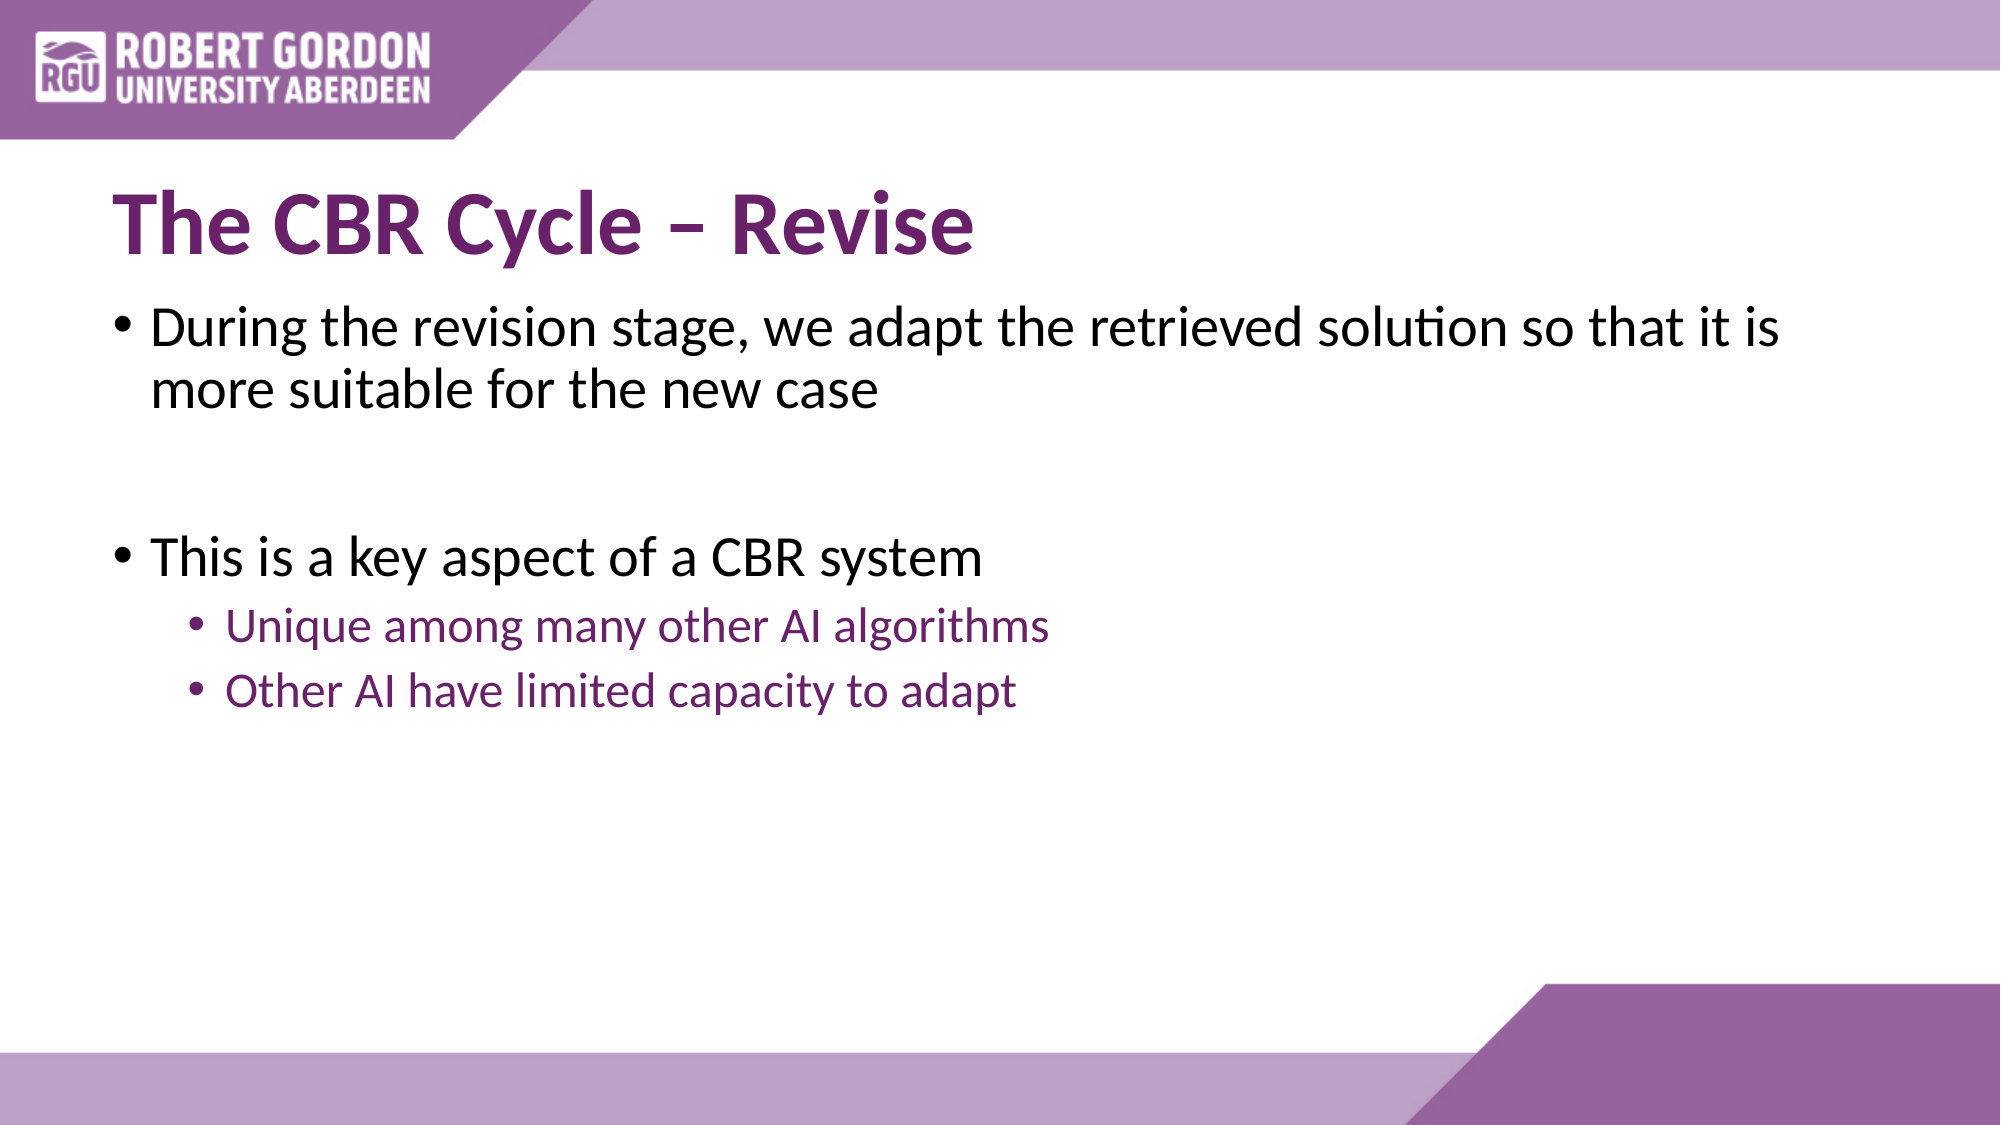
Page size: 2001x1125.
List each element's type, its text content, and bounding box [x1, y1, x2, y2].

title The CBR Cycle – Revise [97, 168, 1823, 288]
picture [0, 0, 2000, 1125]
list During the revision stage, we adapt the retrieved solution so that it is more suitable for the new case This is a key aspect of a CBR system Unique among many other AI algorithms Other AI have limited capacity to adapt [97, 288, 1823, 954]
